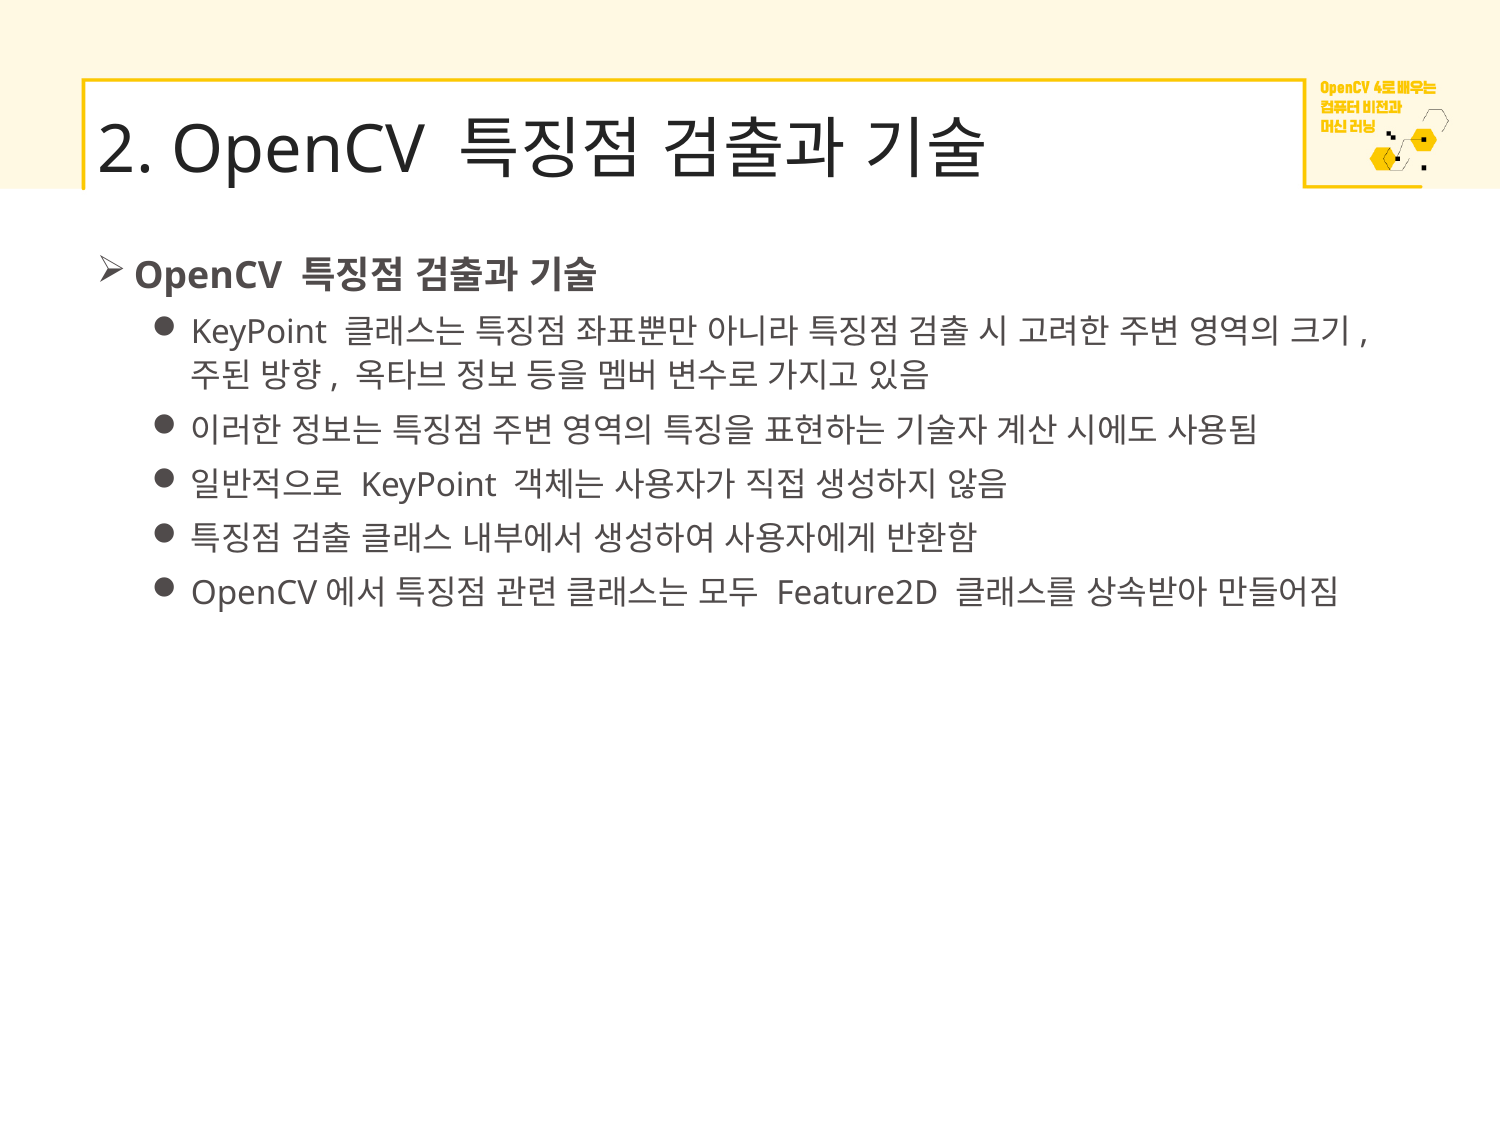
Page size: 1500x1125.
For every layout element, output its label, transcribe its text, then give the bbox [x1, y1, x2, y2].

picture [0, 0, 1500, 1125]
list OpenCV 특징점 검출과 기술 KeyPoint 클래스는 특징점 좌표뿐만 아니라 특징점 검출 시 고려한 주변 영역의 크기, 주된 방향, 옥타브 정보 등을 멤버 변수로 가지고 있음 이러한 정보는 특징점 주변 영역의 특징을 표현하는 기술자 계산 시에도 사용됨 일반적으로 KeyPoint 객체는 사용자가 직접 생성하지 않음 특징점 검출 클래스 내부에서 생성하여 사용자에게 반환함 OpenCV에서 특징점 관련 클래스는 모두 Feature2D 클래스를 상속받아 만들어짐 [81, 239, 1412, 1054]
title 2. OpenCV 특징점 검출과 기술 [82, 61, 1413, 193]
